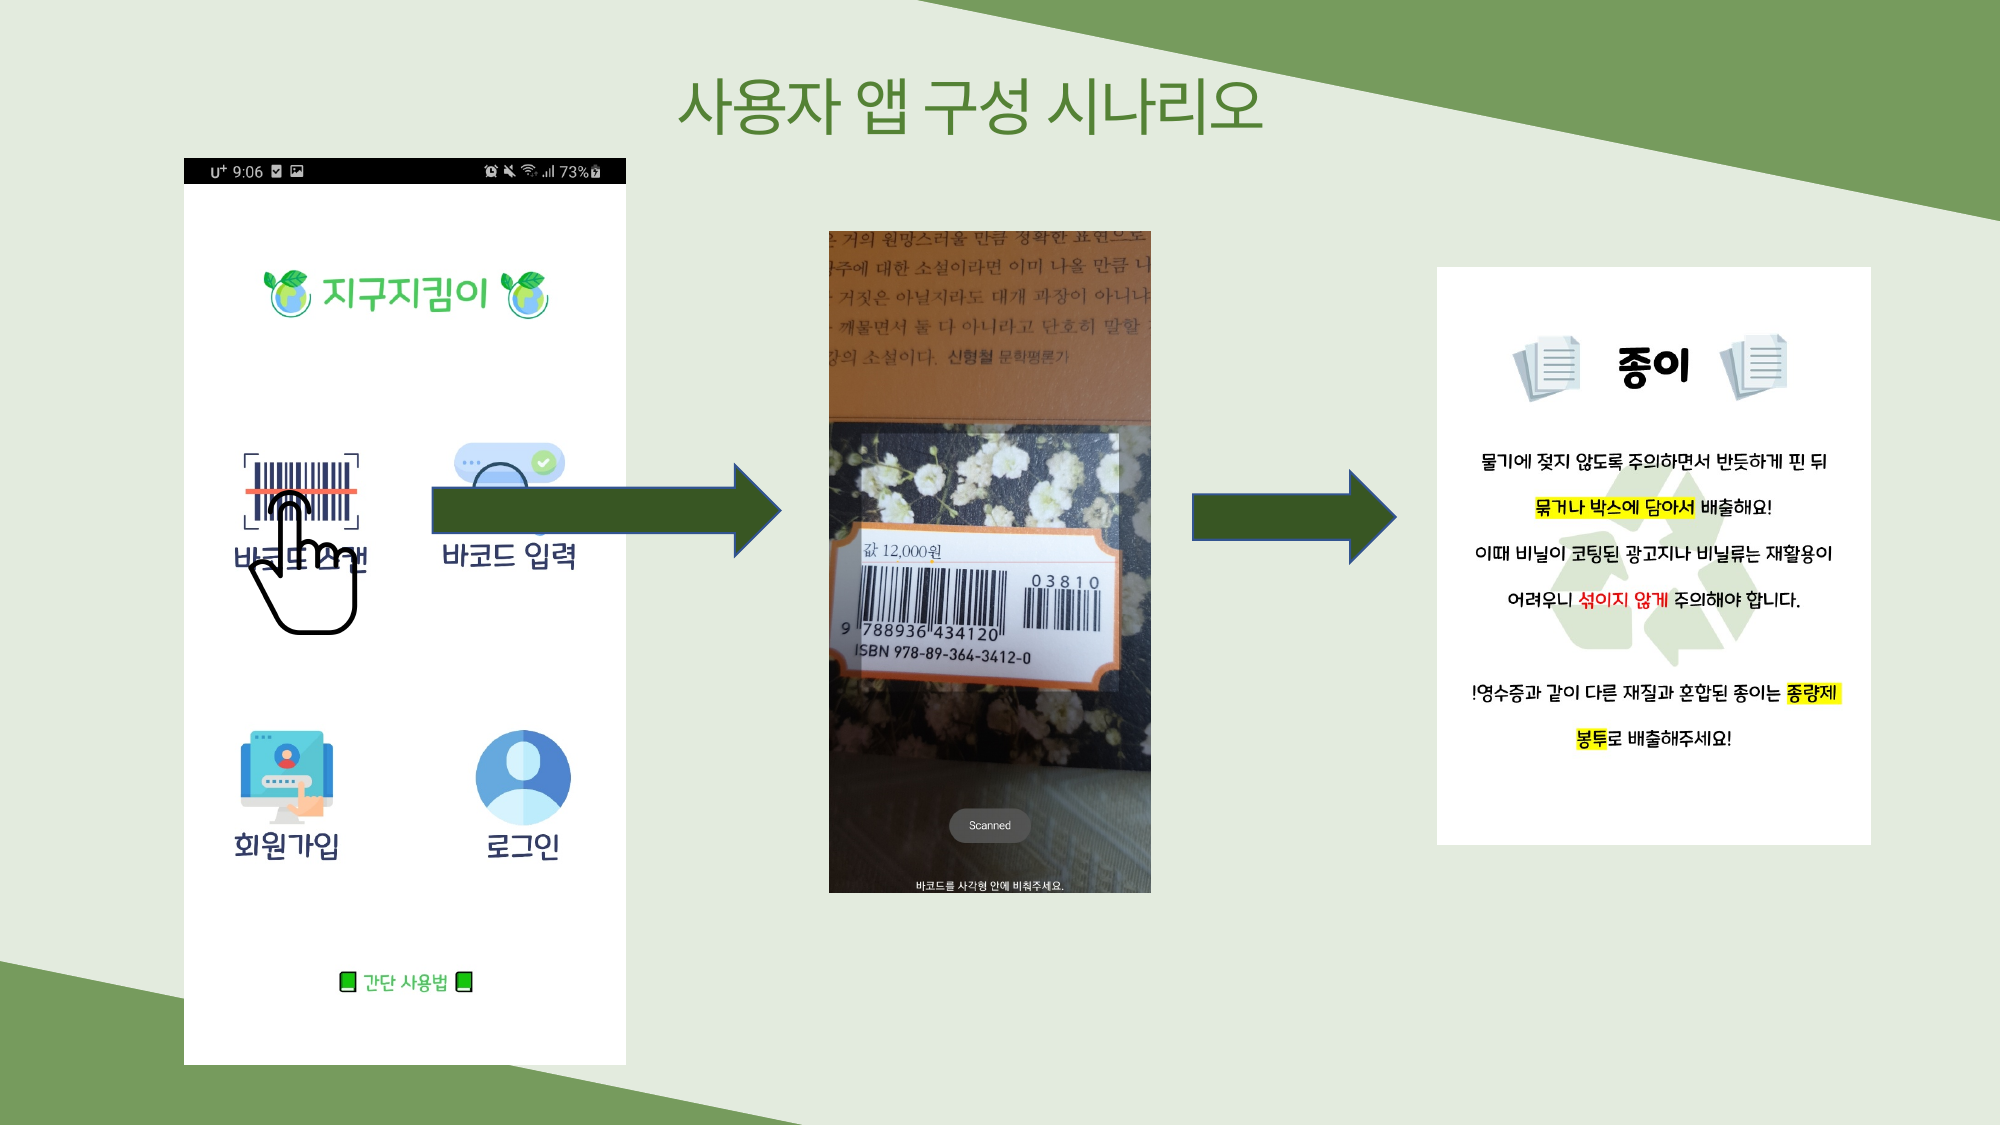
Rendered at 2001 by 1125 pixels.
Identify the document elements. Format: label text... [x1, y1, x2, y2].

text_box [1192, 469, 1398, 565]
picture [828, 231, 1151, 893]
text_box [626, 462, 782, 559]
picture [1437, 267, 1871, 845]
picture [184, 158, 626, 1065]
text_box 사용자 앱 구성 시나리오 [625, 60, 1286, 150]
